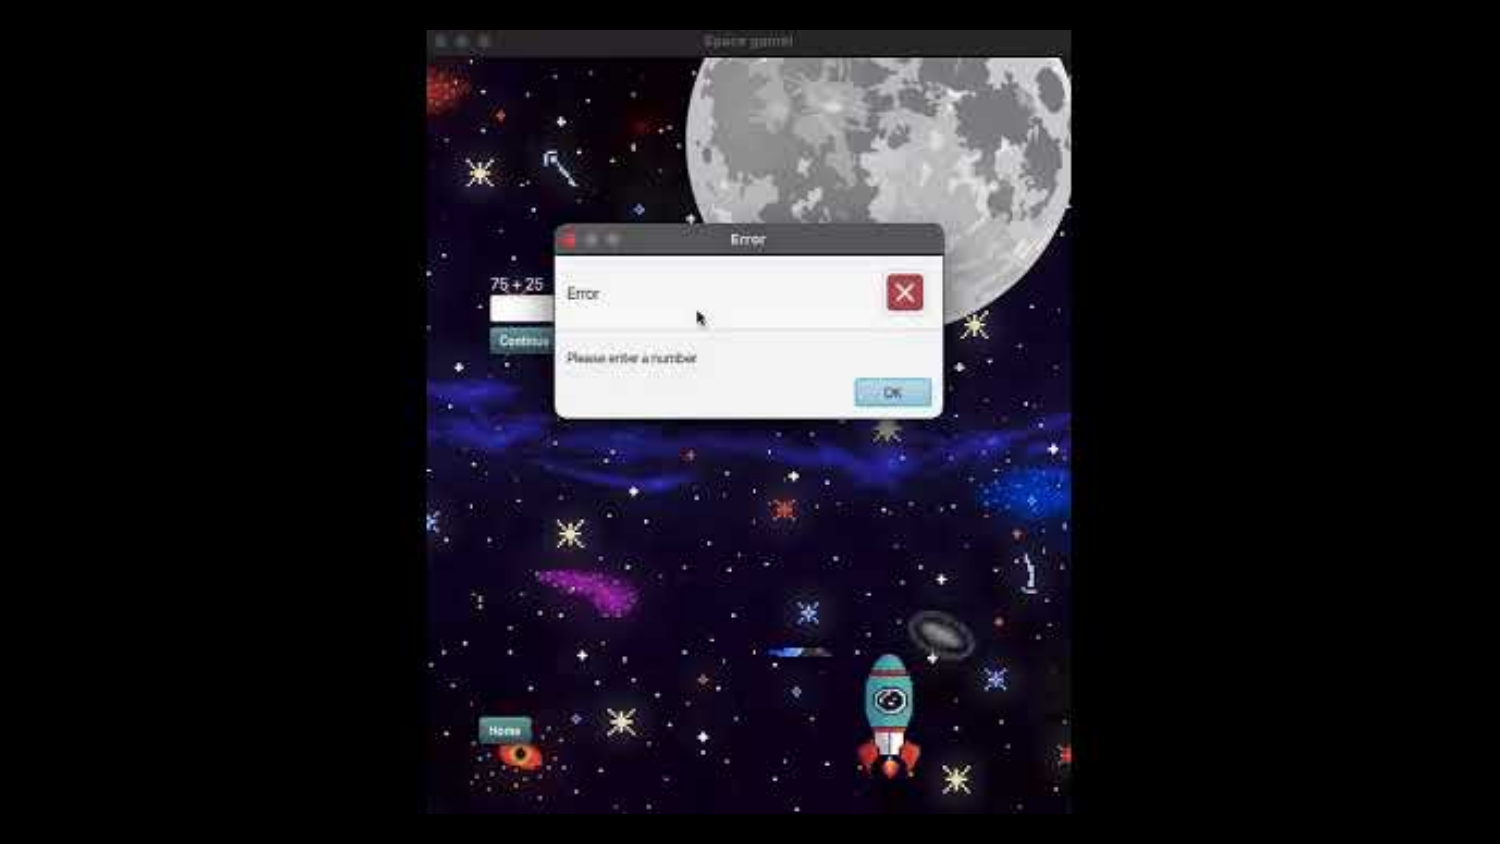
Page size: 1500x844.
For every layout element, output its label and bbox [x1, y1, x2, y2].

picture [227, 30, 1273, 814]
